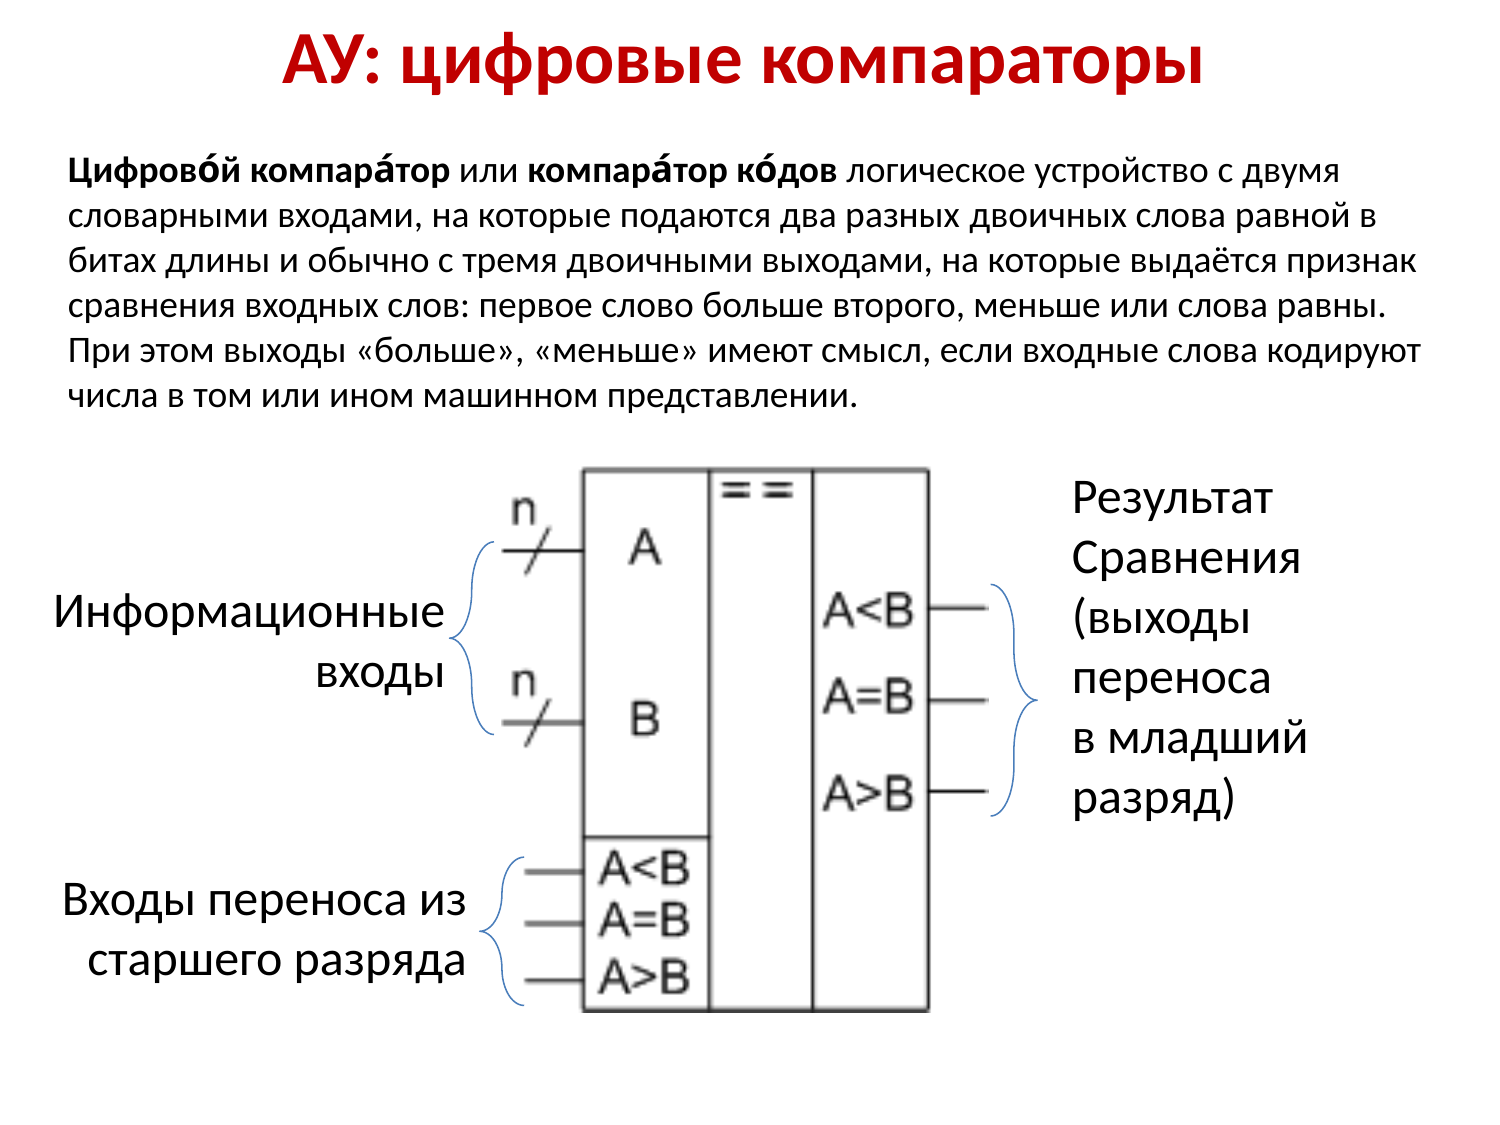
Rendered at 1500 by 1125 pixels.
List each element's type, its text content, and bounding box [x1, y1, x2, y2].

text_box [995, 584, 1038, 816]
text_box Входы переноса из старшего разряда [41, 857, 482, 993]
text_box [448, 541, 495, 736]
title АУ: цифровые компараторы [17, 5, 1471, 102]
text_box Результат Сравнения (выходы переноса в младший разряд) [1057, 456, 1341, 831]
text_box Цифрово́й компара́тор или компара́тор ко́дов логическое устройство с двумя словарными входами, на которые подаются два разных двоичных слова равной в битах длины и обычно с тремя двоичными выходами, на которые выдаётся признак сравнения входных слов: первое слово больше второго, меньше или слова равны. При этом выходы «больше», «меньше» имеют смысл, если входные слова кодируют числа в том или ином машинном представлении. [53, 137, 1471, 422]
picture [501, 455, 989, 1014]
text_box Информационные входы [19, 570, 461, 705]
text_box [478, 917, 496, 946]
